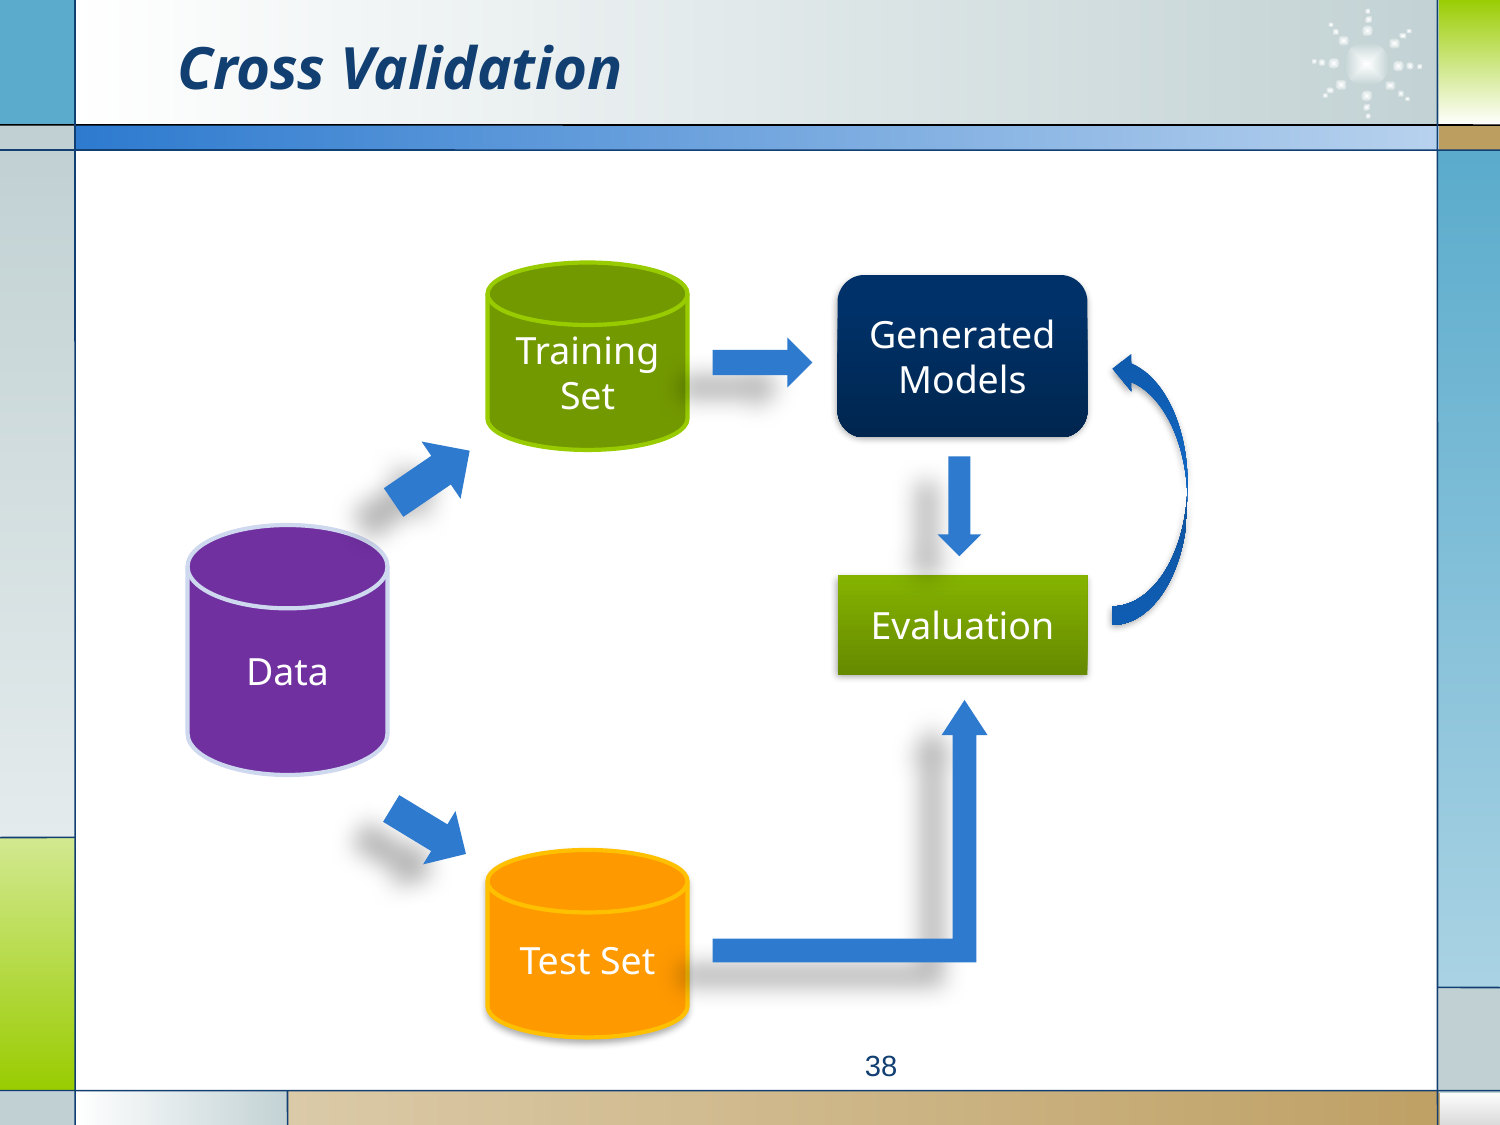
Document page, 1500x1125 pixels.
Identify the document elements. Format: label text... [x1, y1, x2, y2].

text_box [710, 697, 990, 965]
text_box [1112, 353, 1188, 625]
text_box [935, 454, 984, 559]
text_box Evaluation [837, 575, 1088, 676]
text_box [381, 439, 472, 519]
text_box [381, 793, 468, 867]
text_box Training Set [485, 260, 690, 453]
text_box [710, 335, 815, 390]
text_box Generated Models [837, 274, 1088, 438]
text_box Data [185, 522, 390, 778]
slide_number 38 [562, 1039, 913, 1081]
title Cross Validation [162, 19, 1263, 113]
text_box Test Set [485, 847, 690, 1040]
